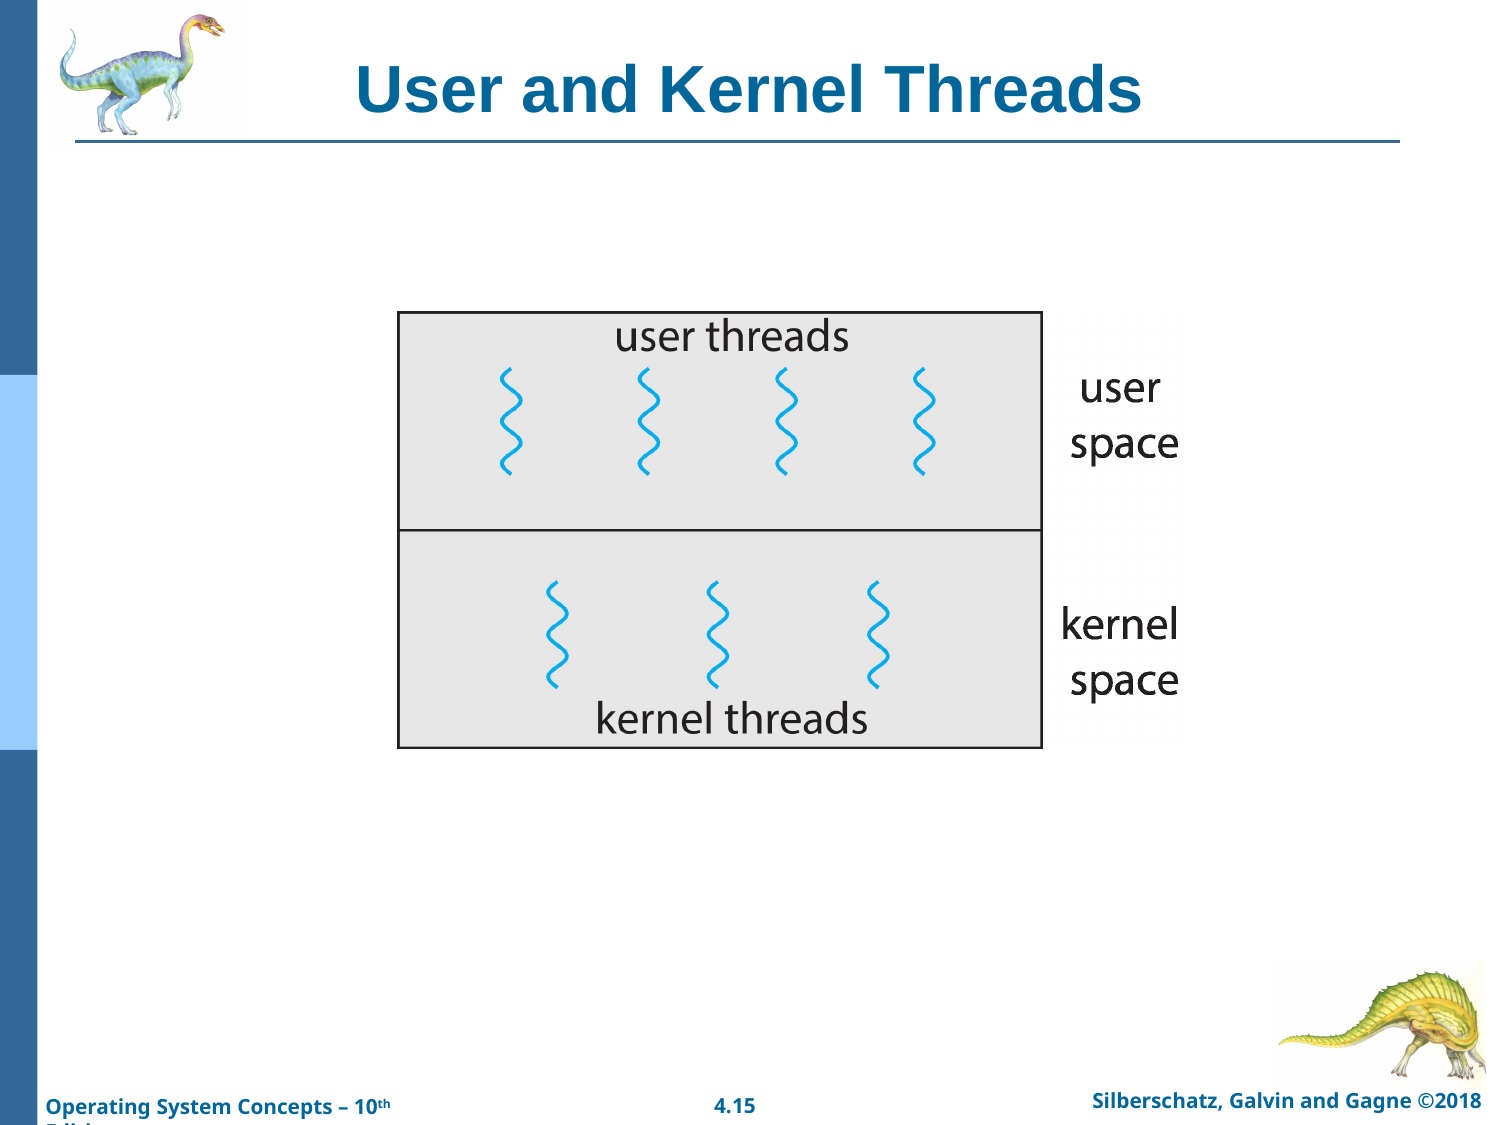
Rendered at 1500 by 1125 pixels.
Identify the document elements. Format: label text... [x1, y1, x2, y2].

picture [1275, 959, 1486, 1090]
title User and Kernel Threads [75, 38, 1425, 133]
picture [396, 311, 1189, 749]
picture [46, 0, 243, 149]
